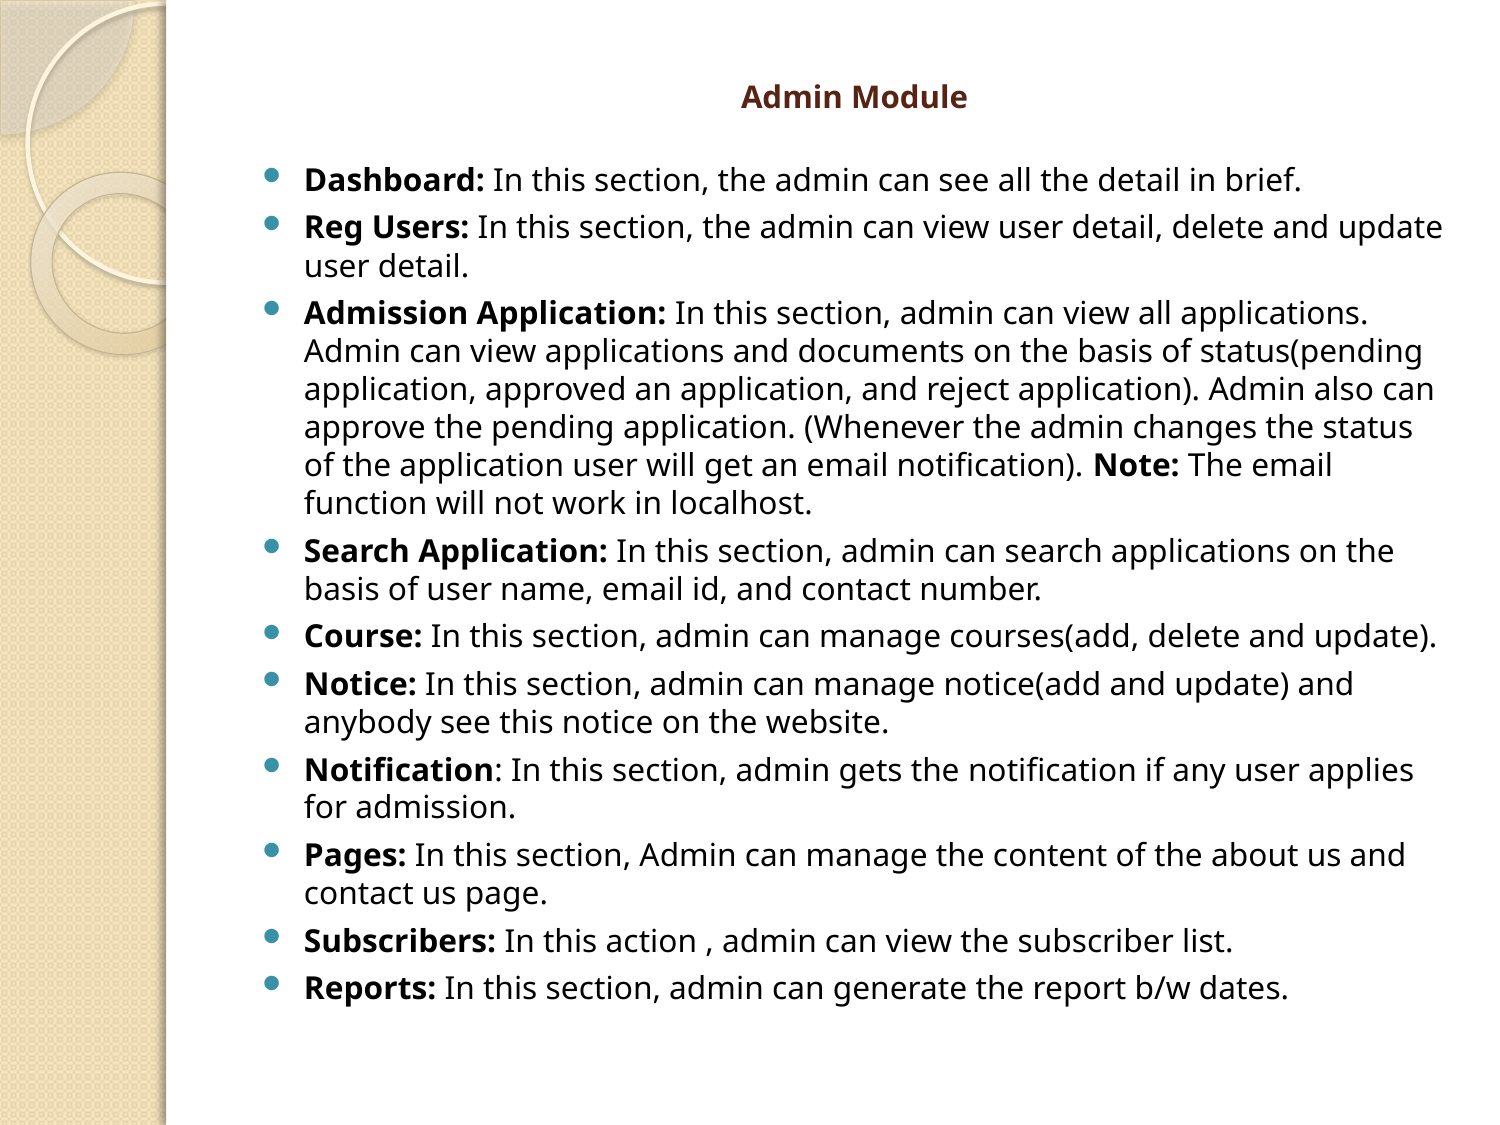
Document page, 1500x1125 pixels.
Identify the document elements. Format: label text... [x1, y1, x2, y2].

list Dashboard: In this section, the admin can see all the detail in brief. Reg Users: In this section, the admin can view user detail, delete and update user detail. Admission Application: In this section, admin can view all applications. Admin can view applications and documents on the basis of status(pending application, approved an application, and reject application). Admin also can approve the pending application. (Whenever the admin changes the status of the application user will get an email notification). Note: The email function will not work in localhost. Search Application: In this section, admin can search applications on the basis of user name, email id, and contact number. Course: In this section, admin can manage courses(add, delete and update). Notice: In this section, admin can manage notice(add and update) and anybody see this notice on the website. Notification: In this section, admin gets the notification if any user applies for admission. Pages: In this section, Admin can manage the content of the about us and contact us page. Subscribers: In this action , admin can view the subscriber list. Reports: In this section, admin can generate the report b/w dates. [235, 152, 1466, 1059]
title Admin Module [235, 30, 1466, 152]
